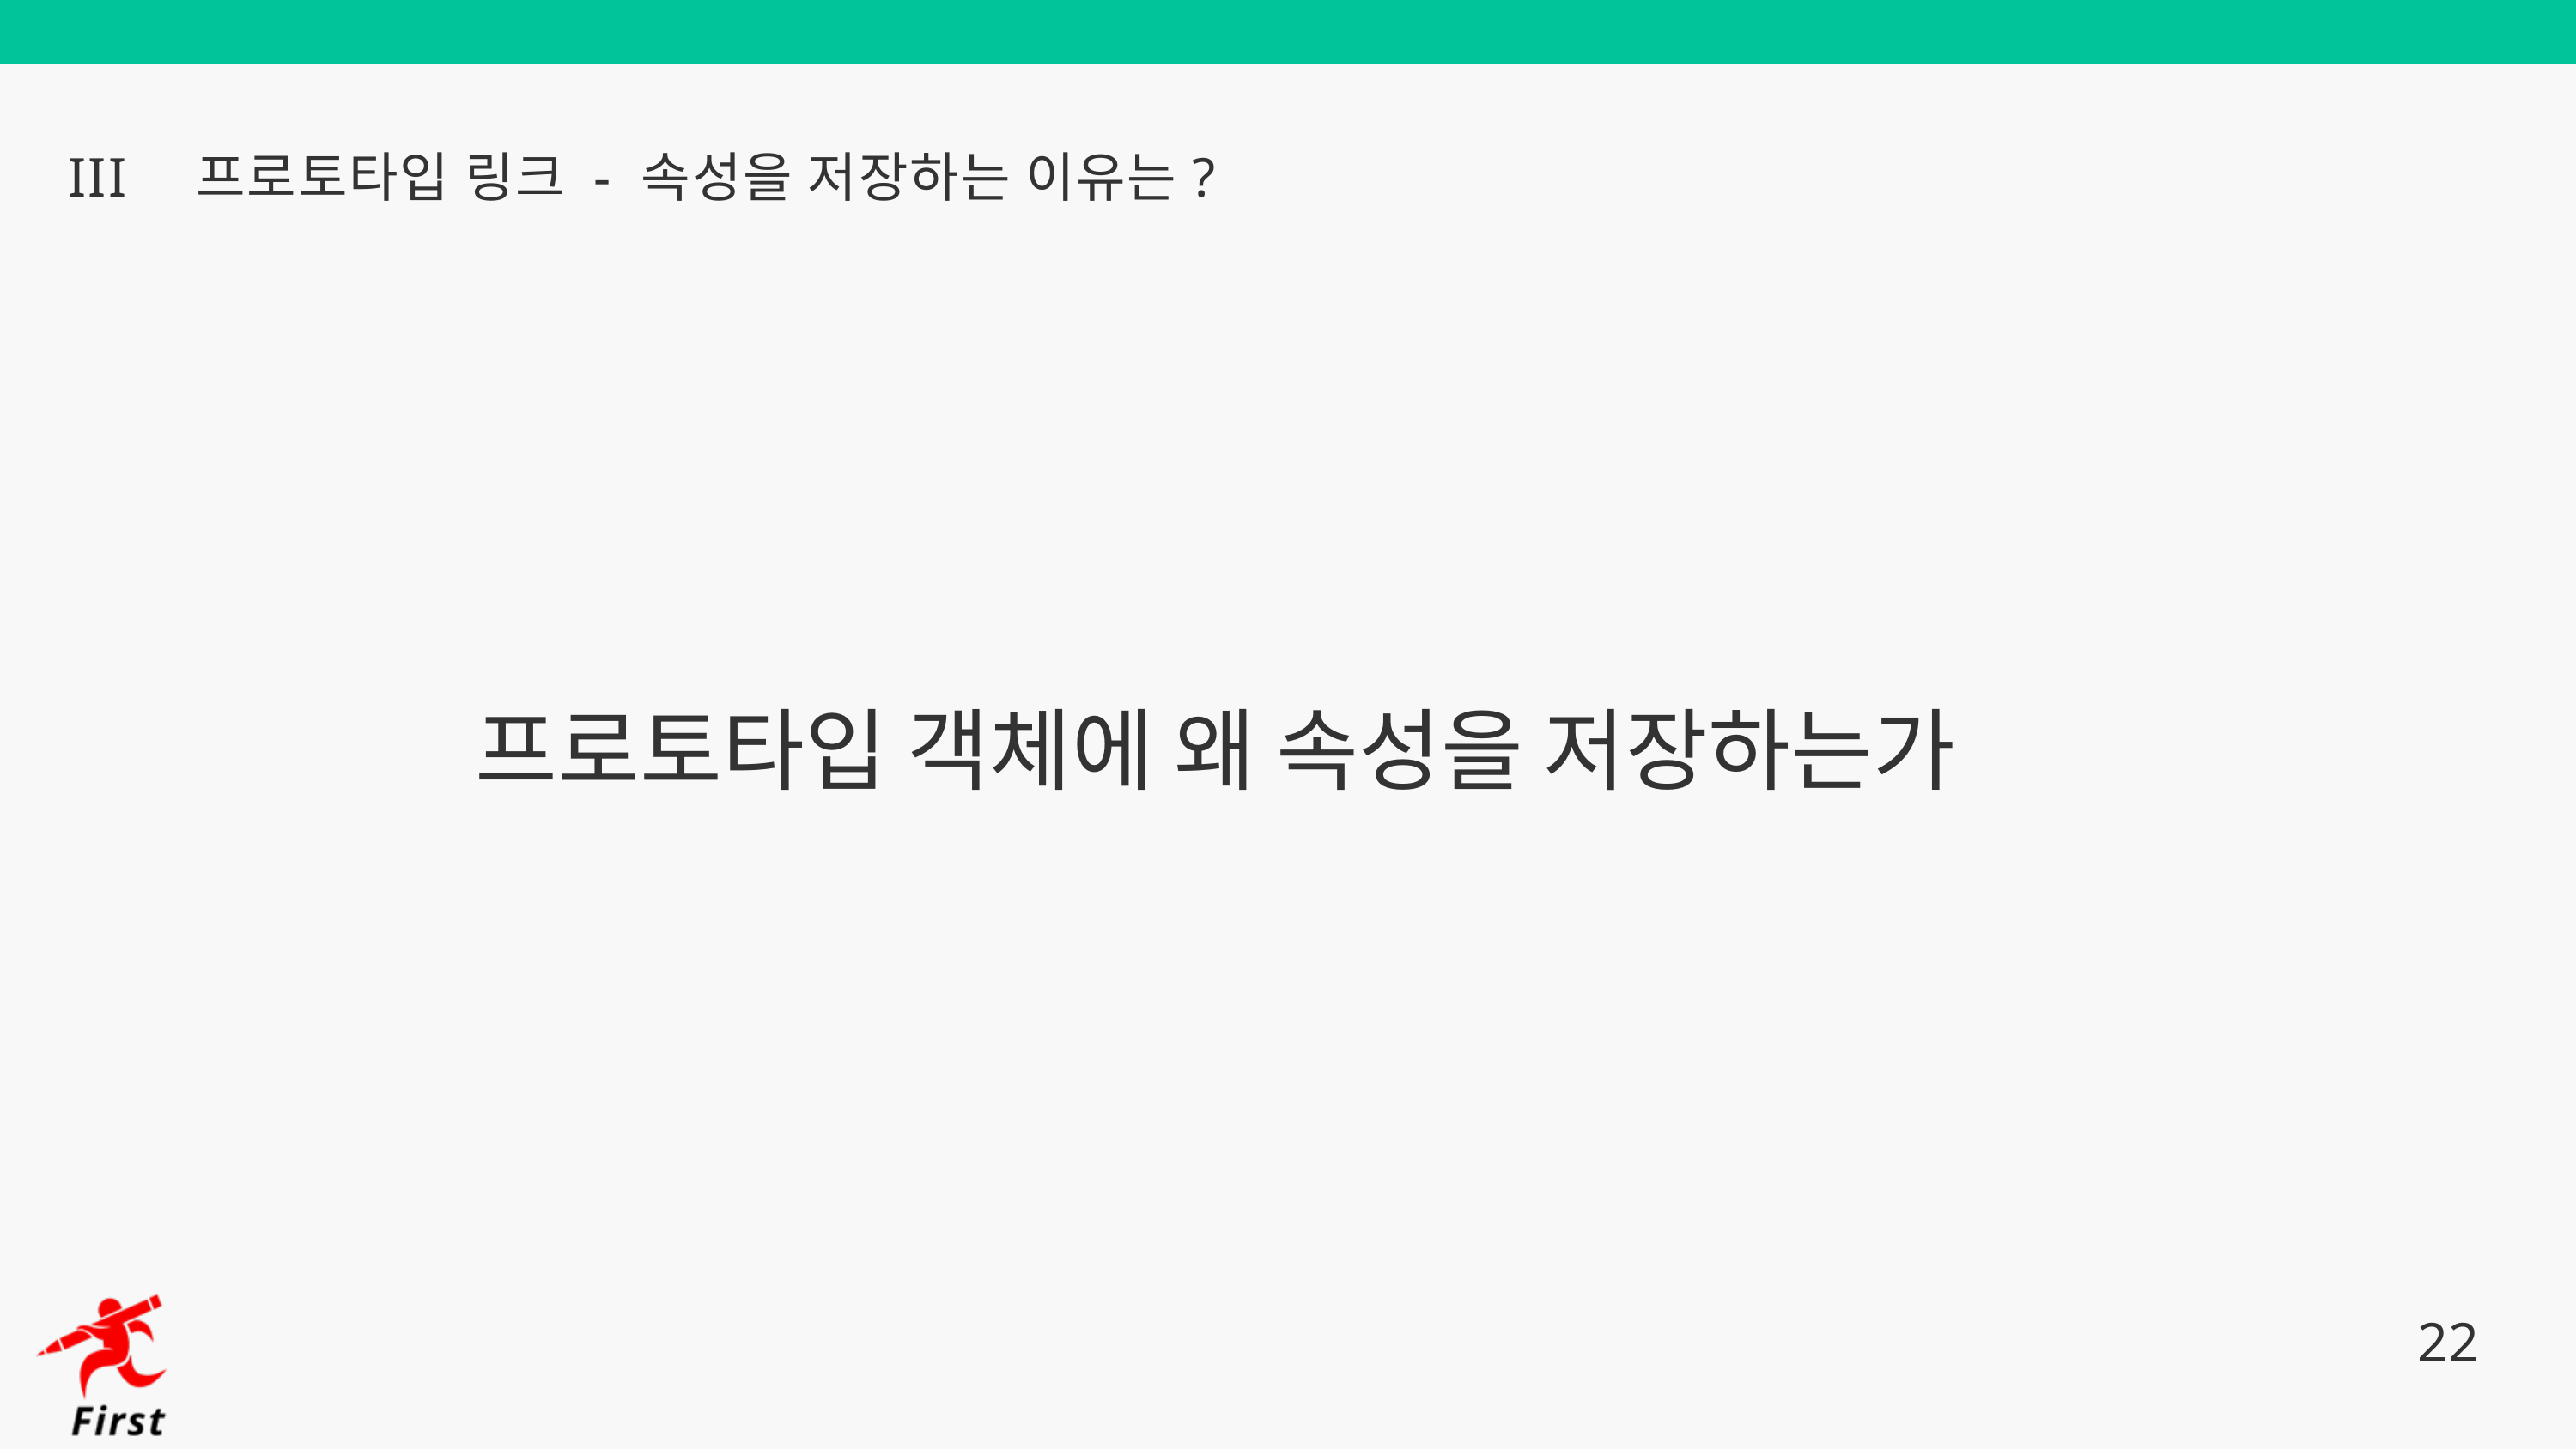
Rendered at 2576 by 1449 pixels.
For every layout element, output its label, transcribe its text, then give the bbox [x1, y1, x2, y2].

text_box III [59, 143, 136, 209]
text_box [0, 0, 2576, 64]
picture [0, 1282, 204, 1449]
text_box 프로토타입 링크 - 속성을 저장하는 이유는? [196, 143, 1689, 209]
text_box 프로토타입 객체에 왜 속성을 저장하는가 [475, 658, 2101, 802]
text_box 22 [2383, 1286, 2480, 1373]
